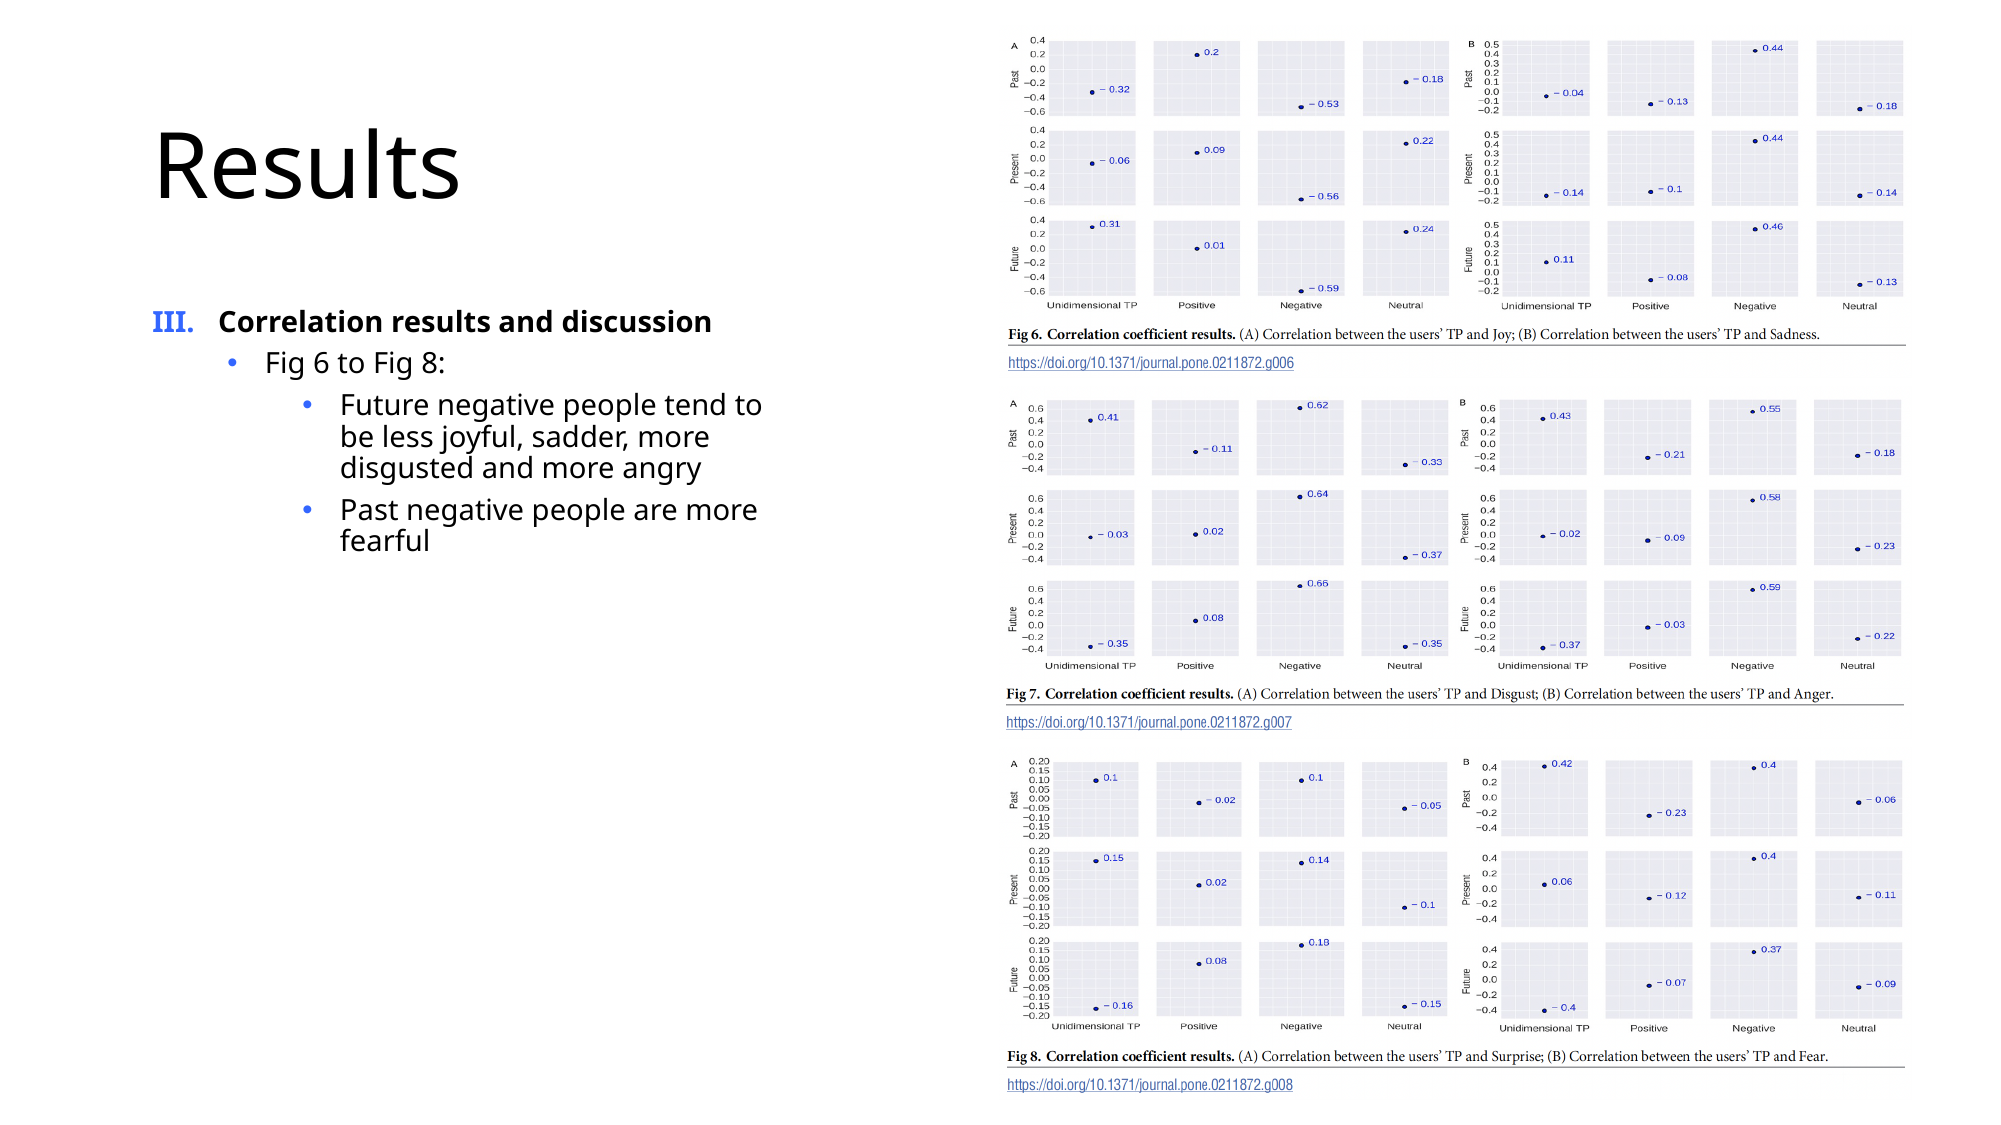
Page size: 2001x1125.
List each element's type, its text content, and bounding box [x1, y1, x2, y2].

title Results [137, 59, 999, 278]
list Correlation results and discussion Fig 6 to Fig 8: Future negative people tend to be less joyful, sadder, more disgusted and more angry Past negative people are more fearful [137, 299, 811, 690]
picture [999, 386, 1912, 739]
picture [999, 747, 1912, 1100]
picture [999, 25, 1912, 378]
